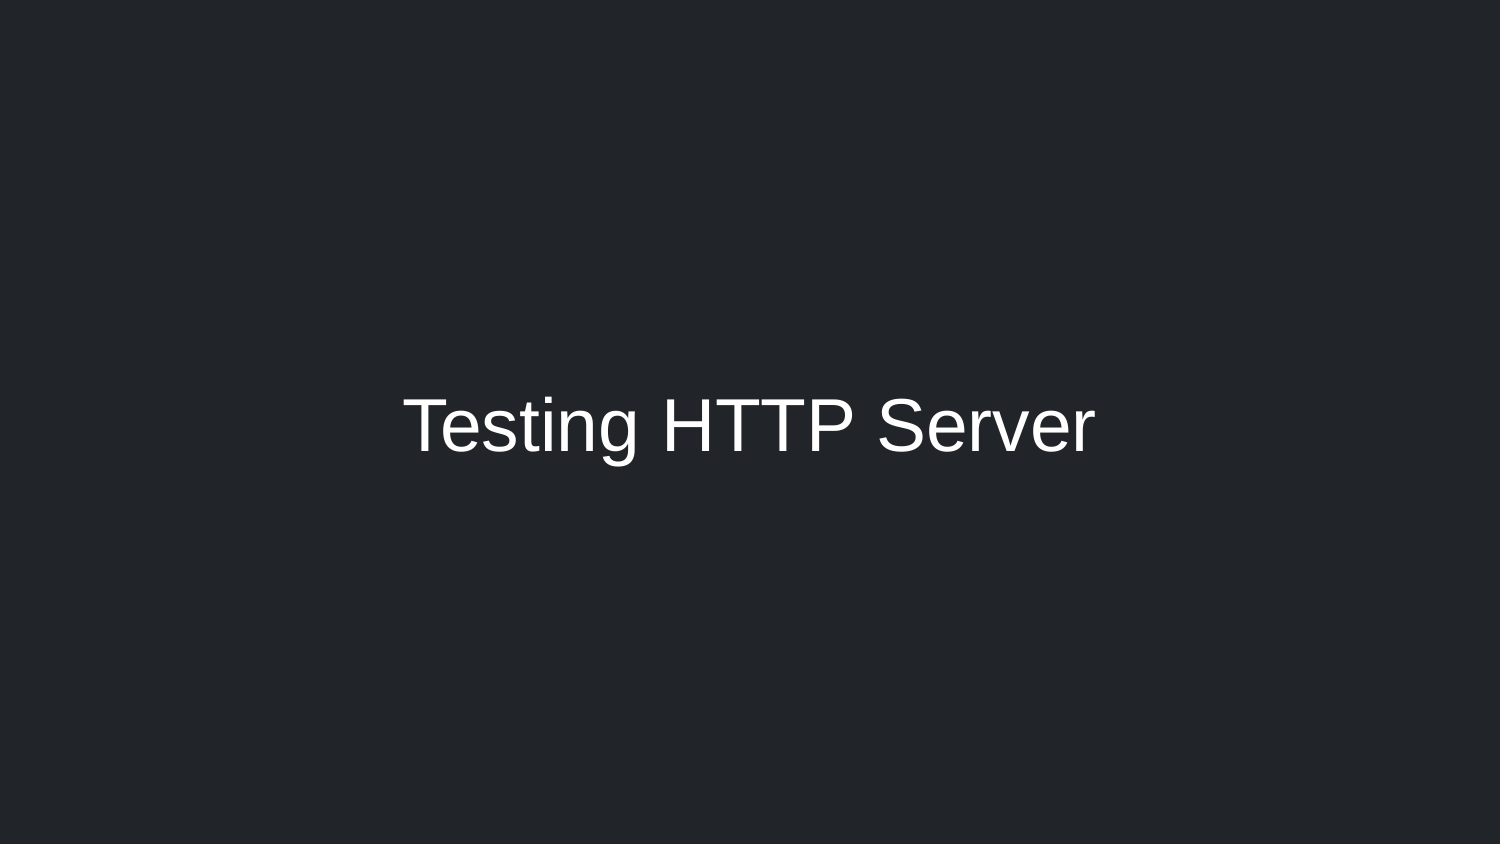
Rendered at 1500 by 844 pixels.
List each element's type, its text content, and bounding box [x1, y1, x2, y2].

title Testing HTTP Server [51, 352, 1449, 491]
